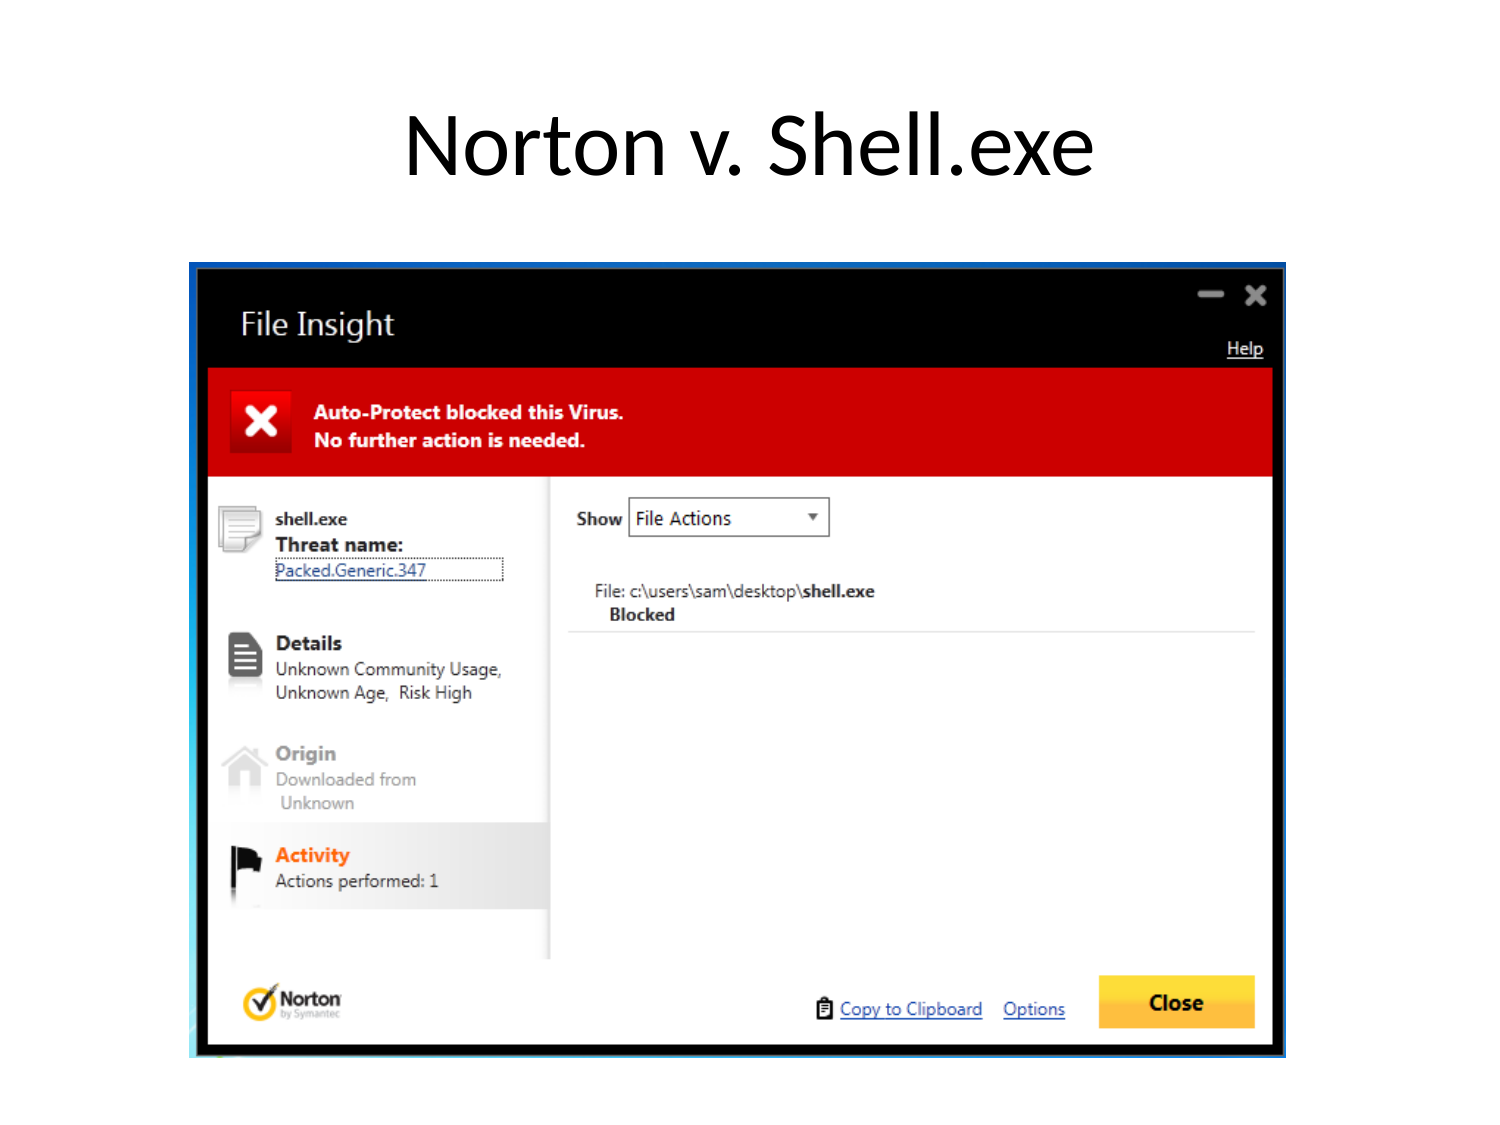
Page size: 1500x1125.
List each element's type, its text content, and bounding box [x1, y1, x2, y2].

title Norton v. Shell.exe [75, 45, 1425, 233]
picture [189, 262, 1286, 1058]
